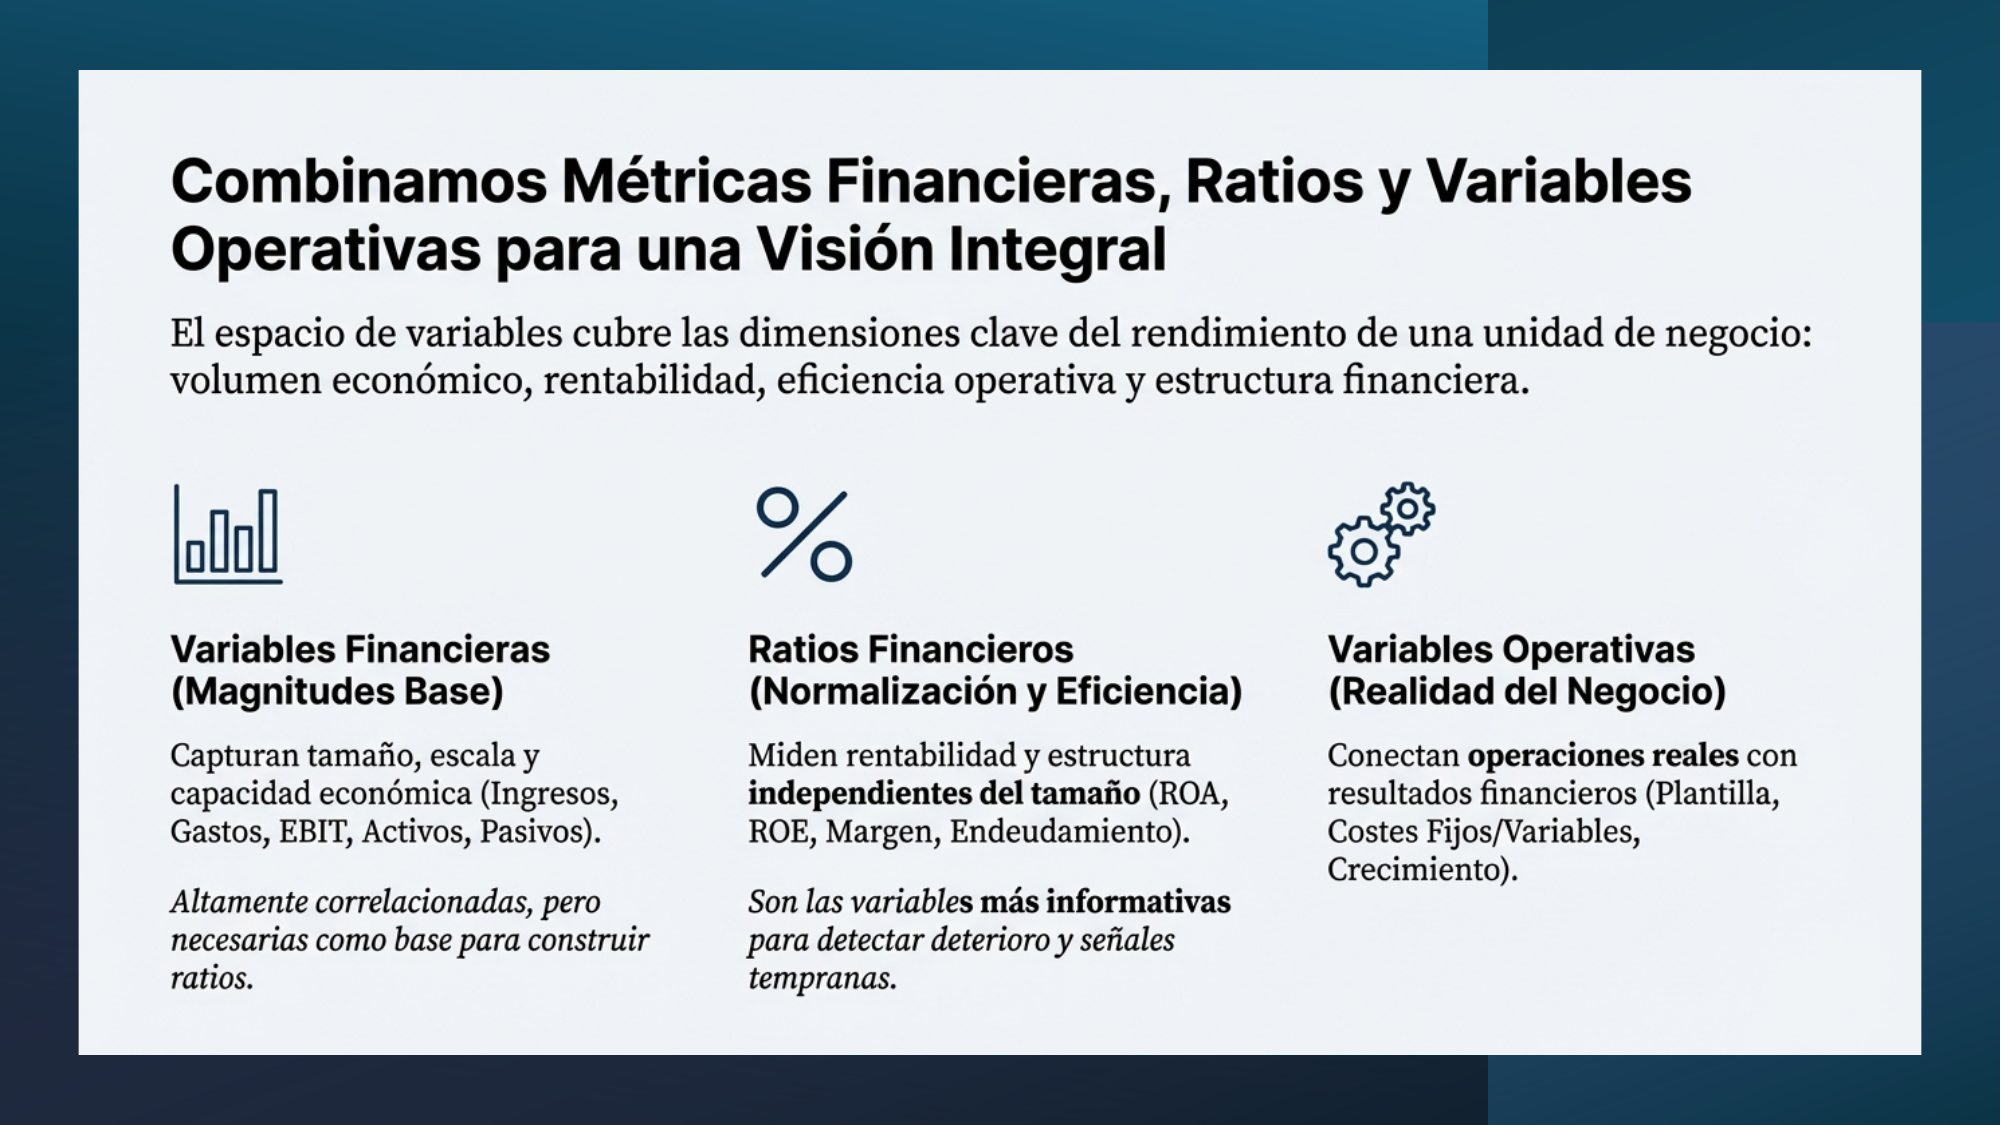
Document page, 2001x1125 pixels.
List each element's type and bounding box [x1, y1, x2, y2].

picture [77, 70, 1922, 1055]
text_box [1489, 0, 2000, 321]
text_box [0, 0, 1489, 321]
text_box [0, 321, 2000, 1125]
